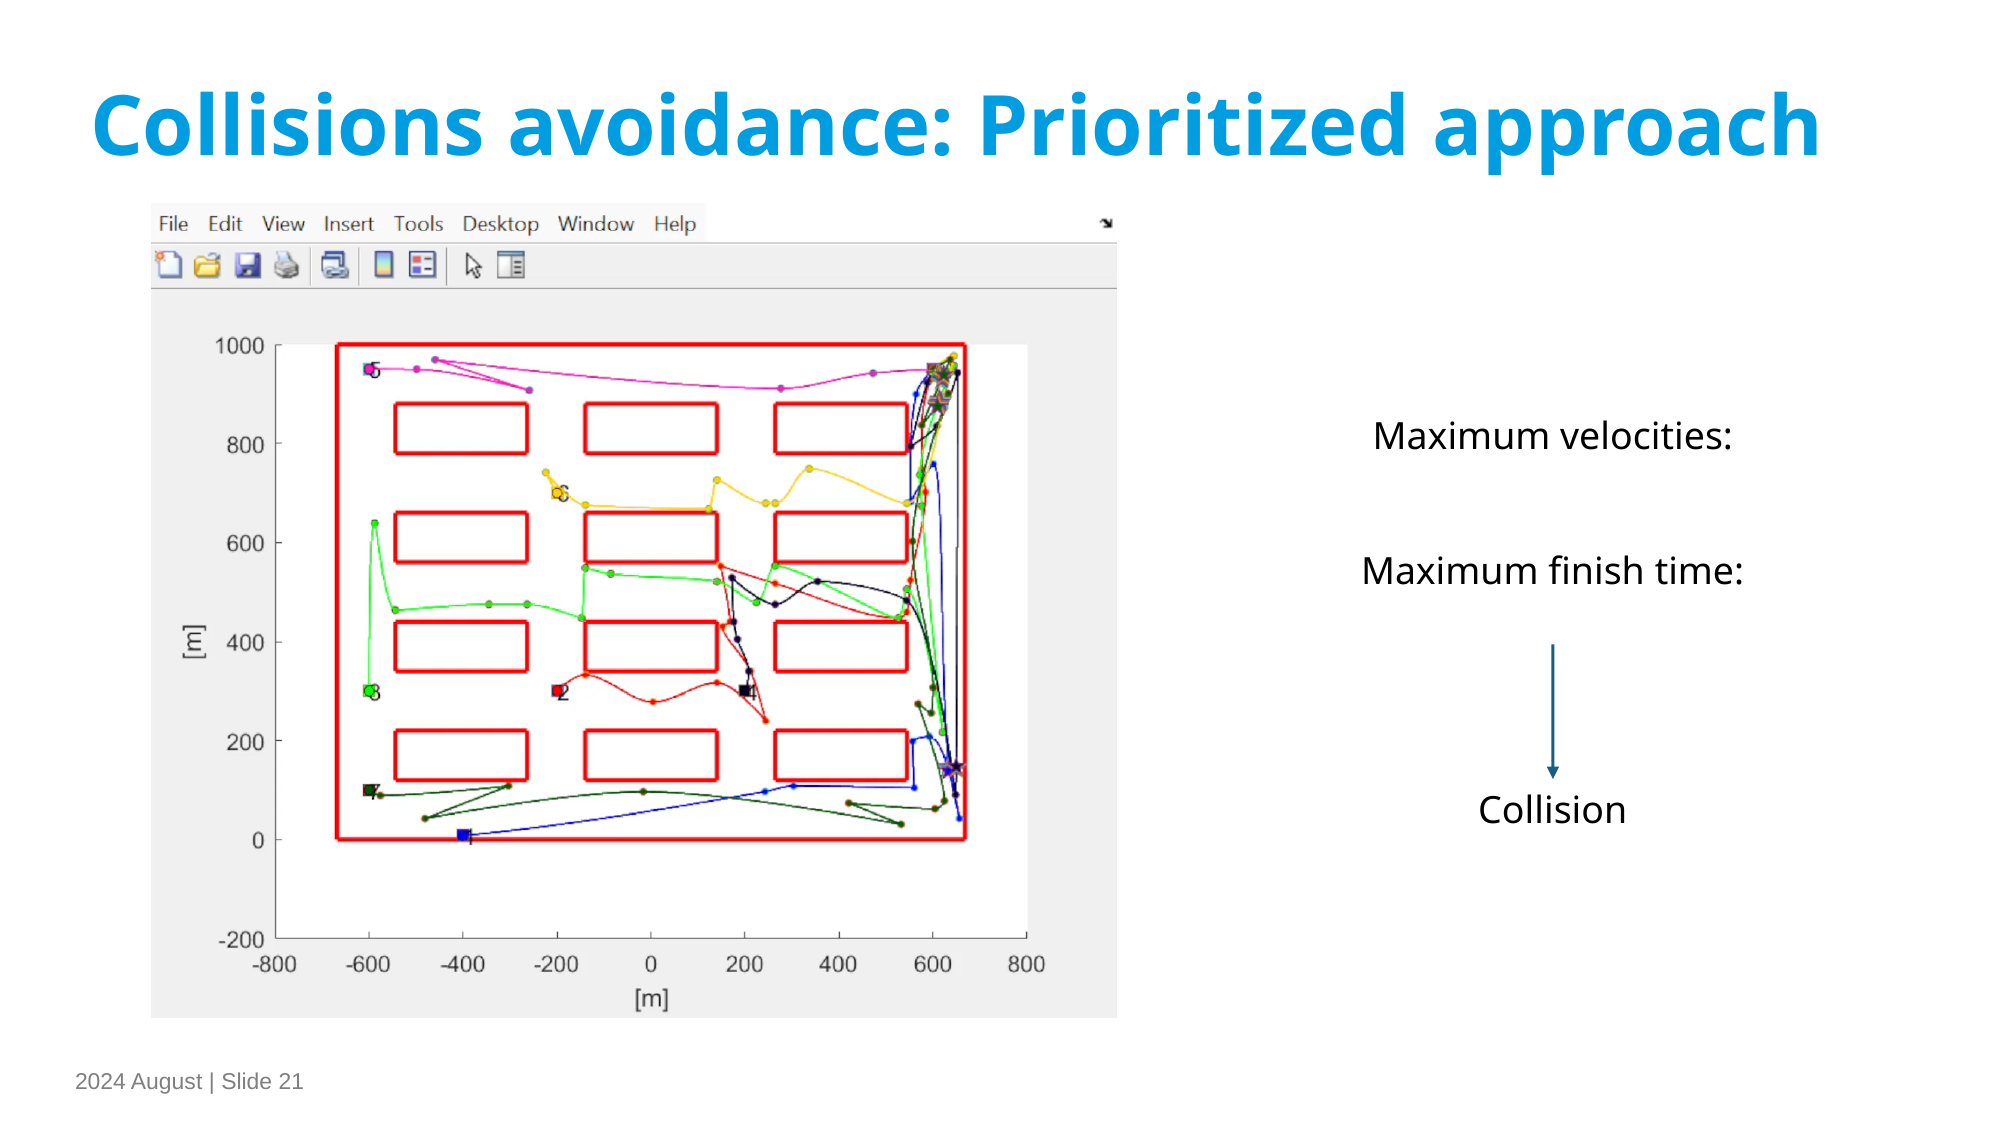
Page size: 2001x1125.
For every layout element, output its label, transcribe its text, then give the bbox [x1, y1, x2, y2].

text_box Collision [1463, 778, 1643, 839]
text_box 2024 August | Slide 21 [75, 1067, 425, 1101]
text_box [75, 185, 1173, 1001]
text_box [150, 202, 1118, 1019]
text_box Collisions avoidance: Prioritized approach [74, 59, 1961, 199]
